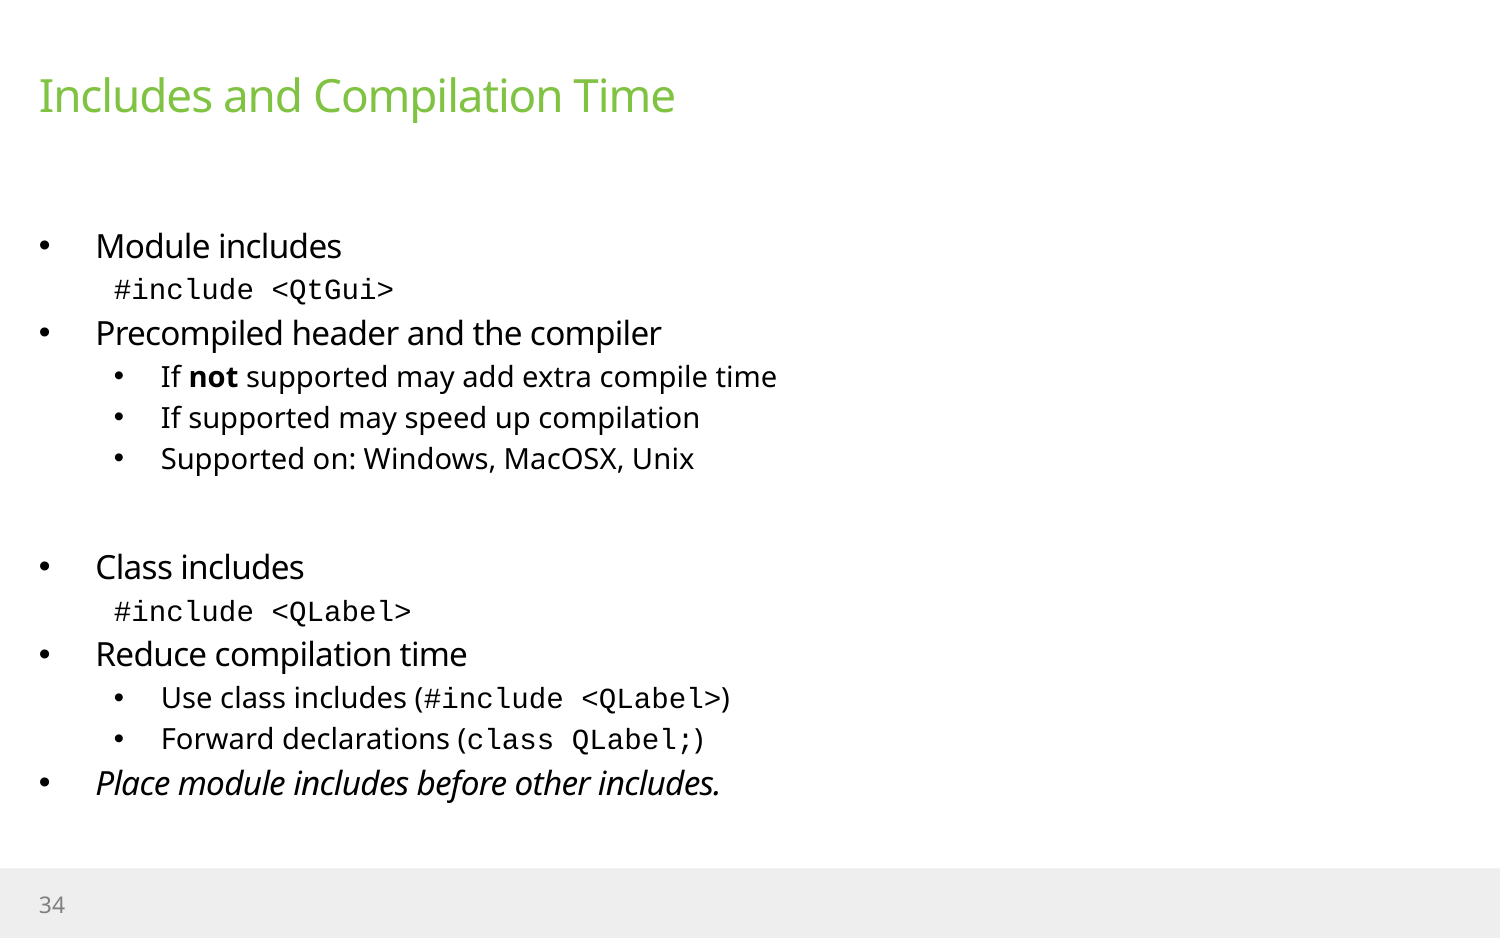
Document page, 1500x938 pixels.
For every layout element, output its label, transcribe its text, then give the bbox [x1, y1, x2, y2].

slide_number 34 [39, 892, 410, 921]
title Includes and Compilation Time [39, 66, 1052, 195]
list Module includes #include <QtGui> Precompiled header and the compiler If not supported may add extra compile time If supported may speed up compilation Supported on: Windows, MacOSX, Unix Class includes #include <QLabel> Reduce compilation time Use class includes (#include <QLabel>) Forward declarations (class QLabel;) Place module includes before other includes. [39, 224, 1471, 846]
